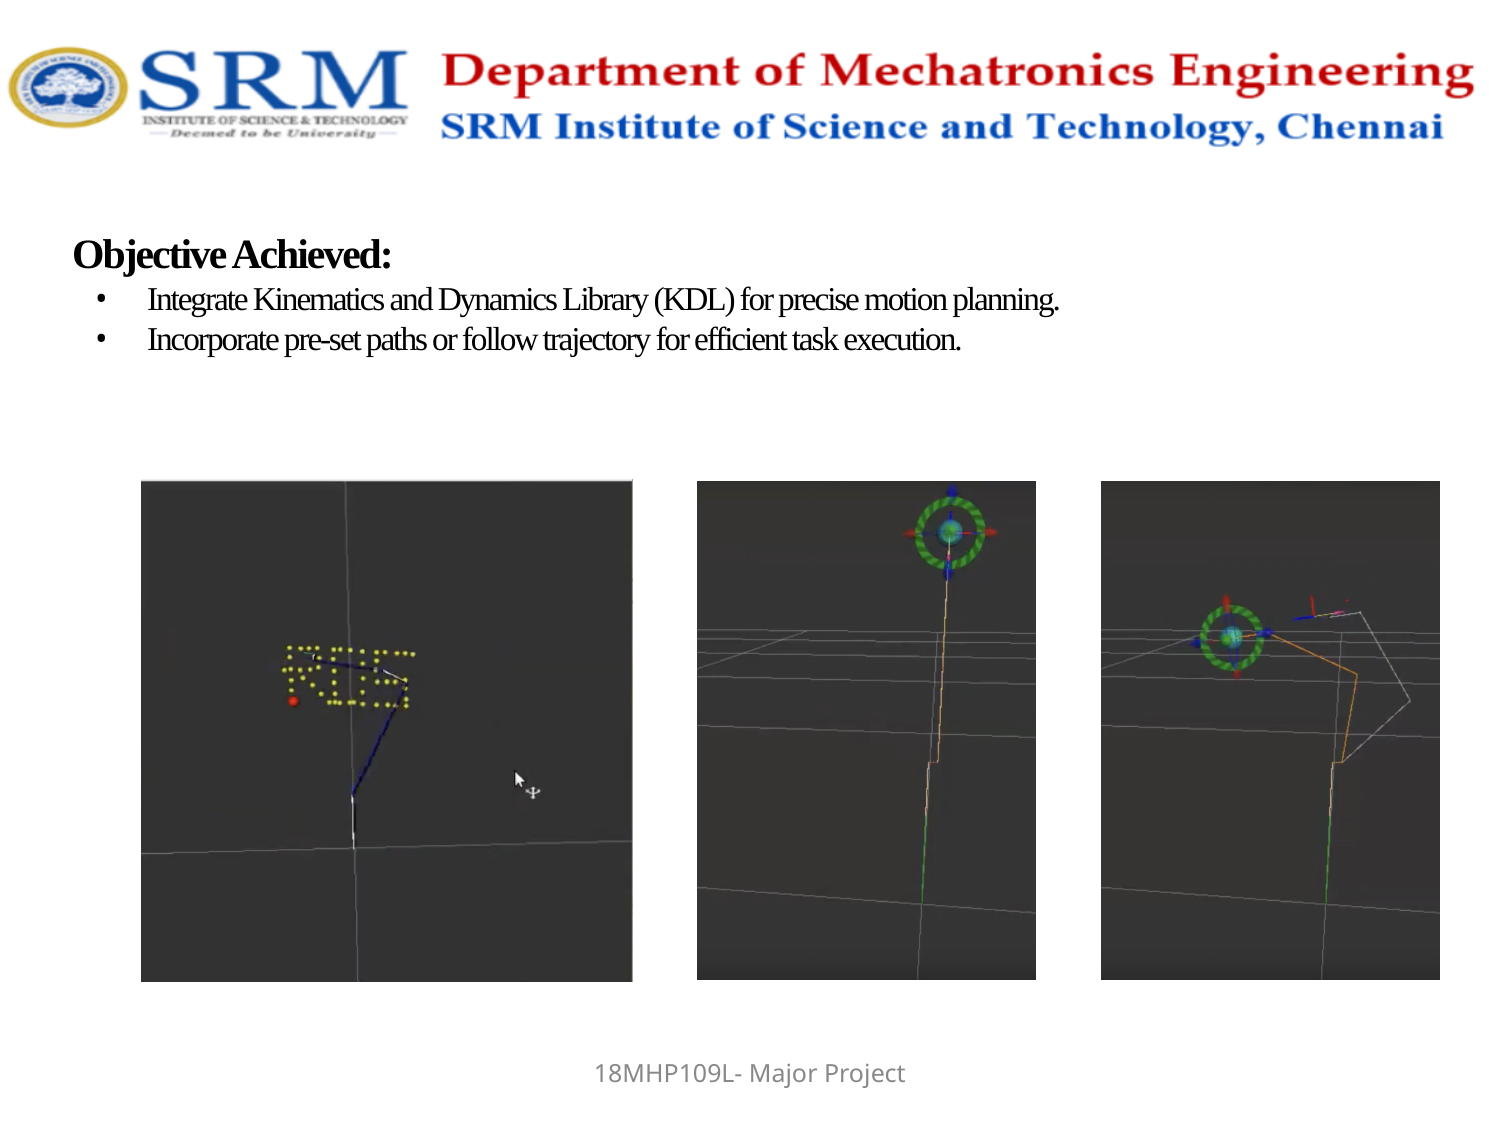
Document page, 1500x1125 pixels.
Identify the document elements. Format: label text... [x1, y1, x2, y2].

text_box 18MHP109L- Major Project [504, 1050, 996, 1095]
picture [0, 0, 1500, 186]
list Objective Achieved: Integrate Kinematics and Dynamics Library (KDL) for precise motion planning. Incorporate pre-set paths or follow trajectory for efficient task execution. [64, 219, 1398, 1014]
picture [1101, 480, 1440, 980]
picture [697, 480, 1037, 980]
picture [140, 479, 633, 982]
